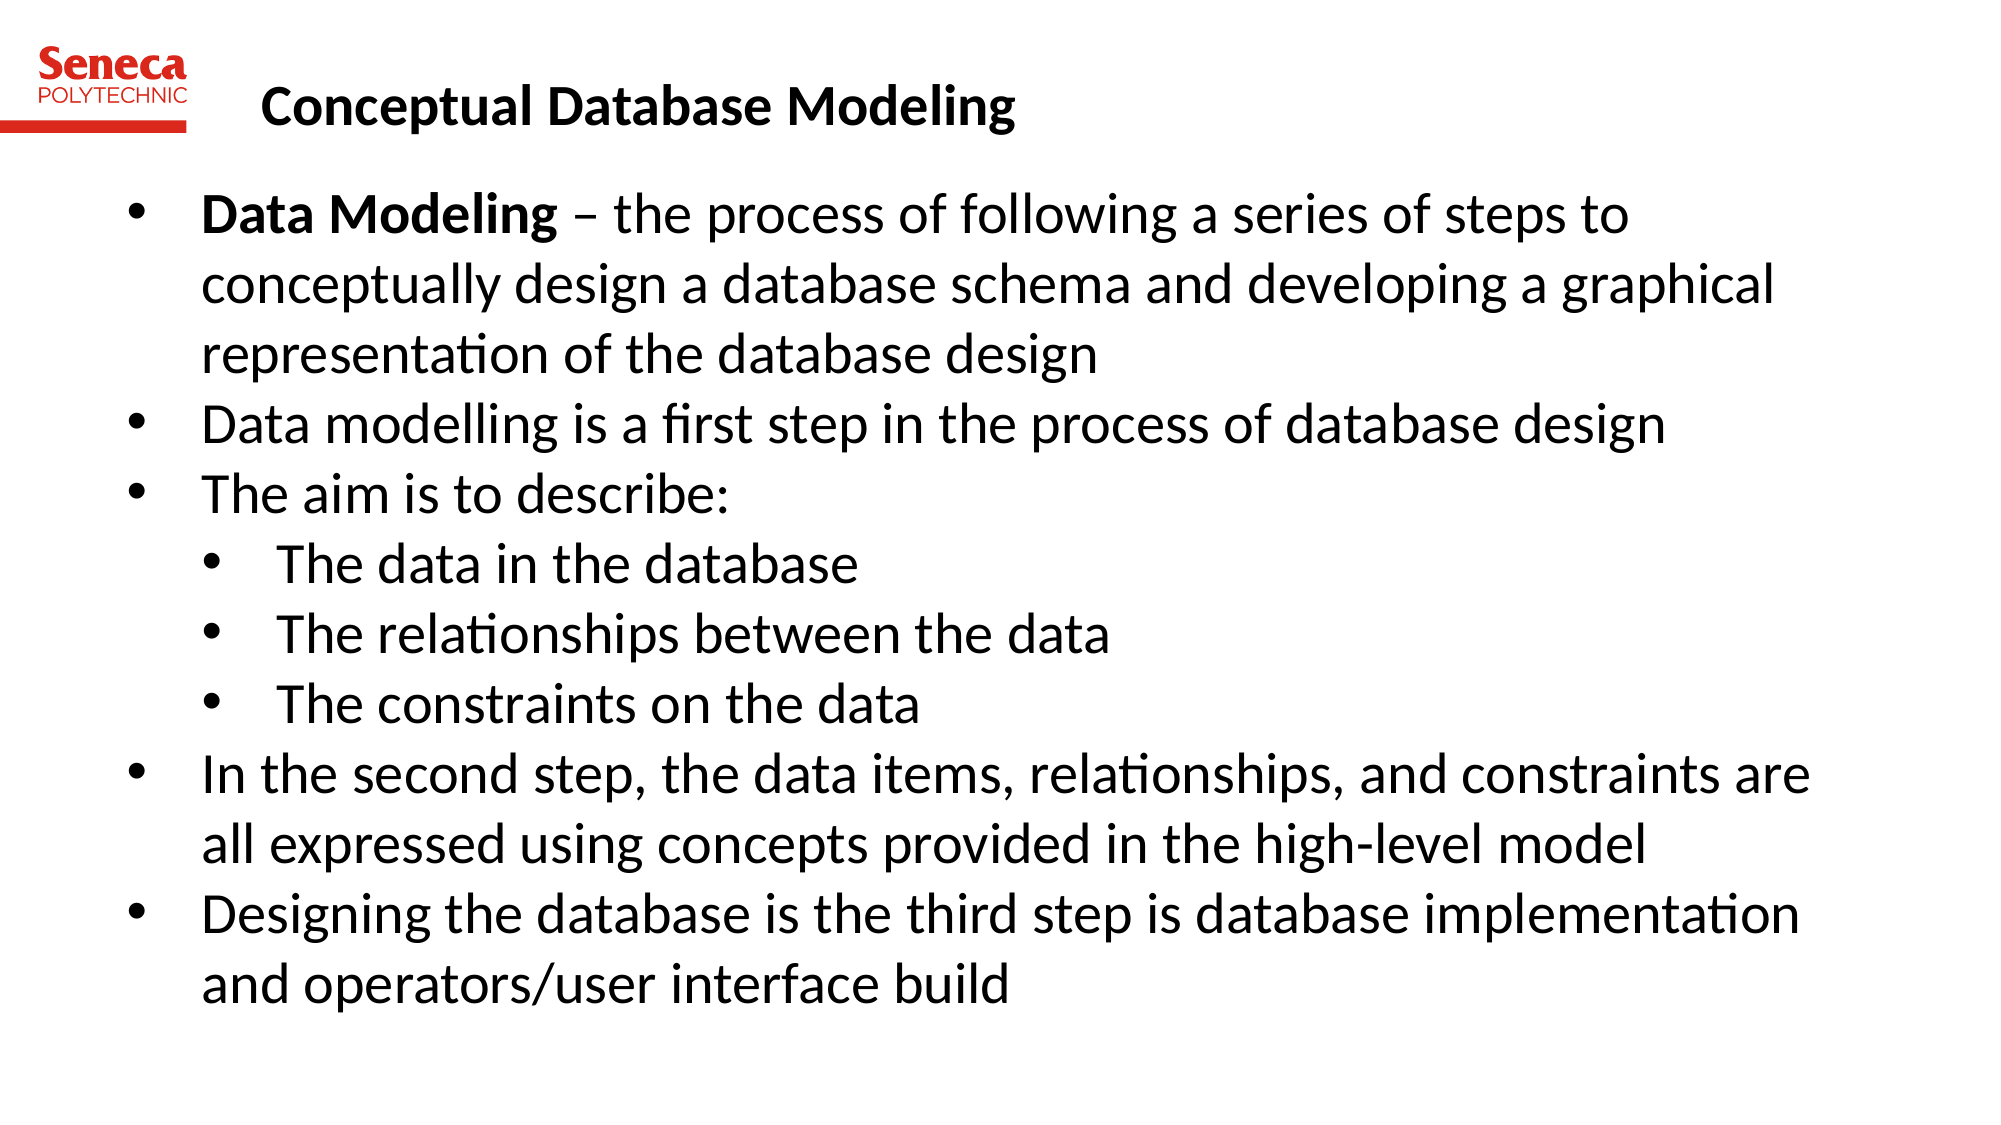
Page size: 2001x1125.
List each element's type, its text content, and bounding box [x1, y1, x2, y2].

text_box Conceptual Database Modeling [246, 59, 2000, 144]
picture [39, 46, 187, 103]
text_box Data Modeling – the process of following a series of steps to conceptually design a database schema and developing a graphical representation of the database design Data modelling is a first step in the process of database design The aim is to describe: The data in the database The relationships between the data The constraints on the data In the second step, the data items, relationships, and constraints are all expressed using concepts provided in the high-level model Designing the database is the third step is database implementation and operators/user interface build [93, 167, 1882, 1023]
text_box [0, 119, 187, 134]
